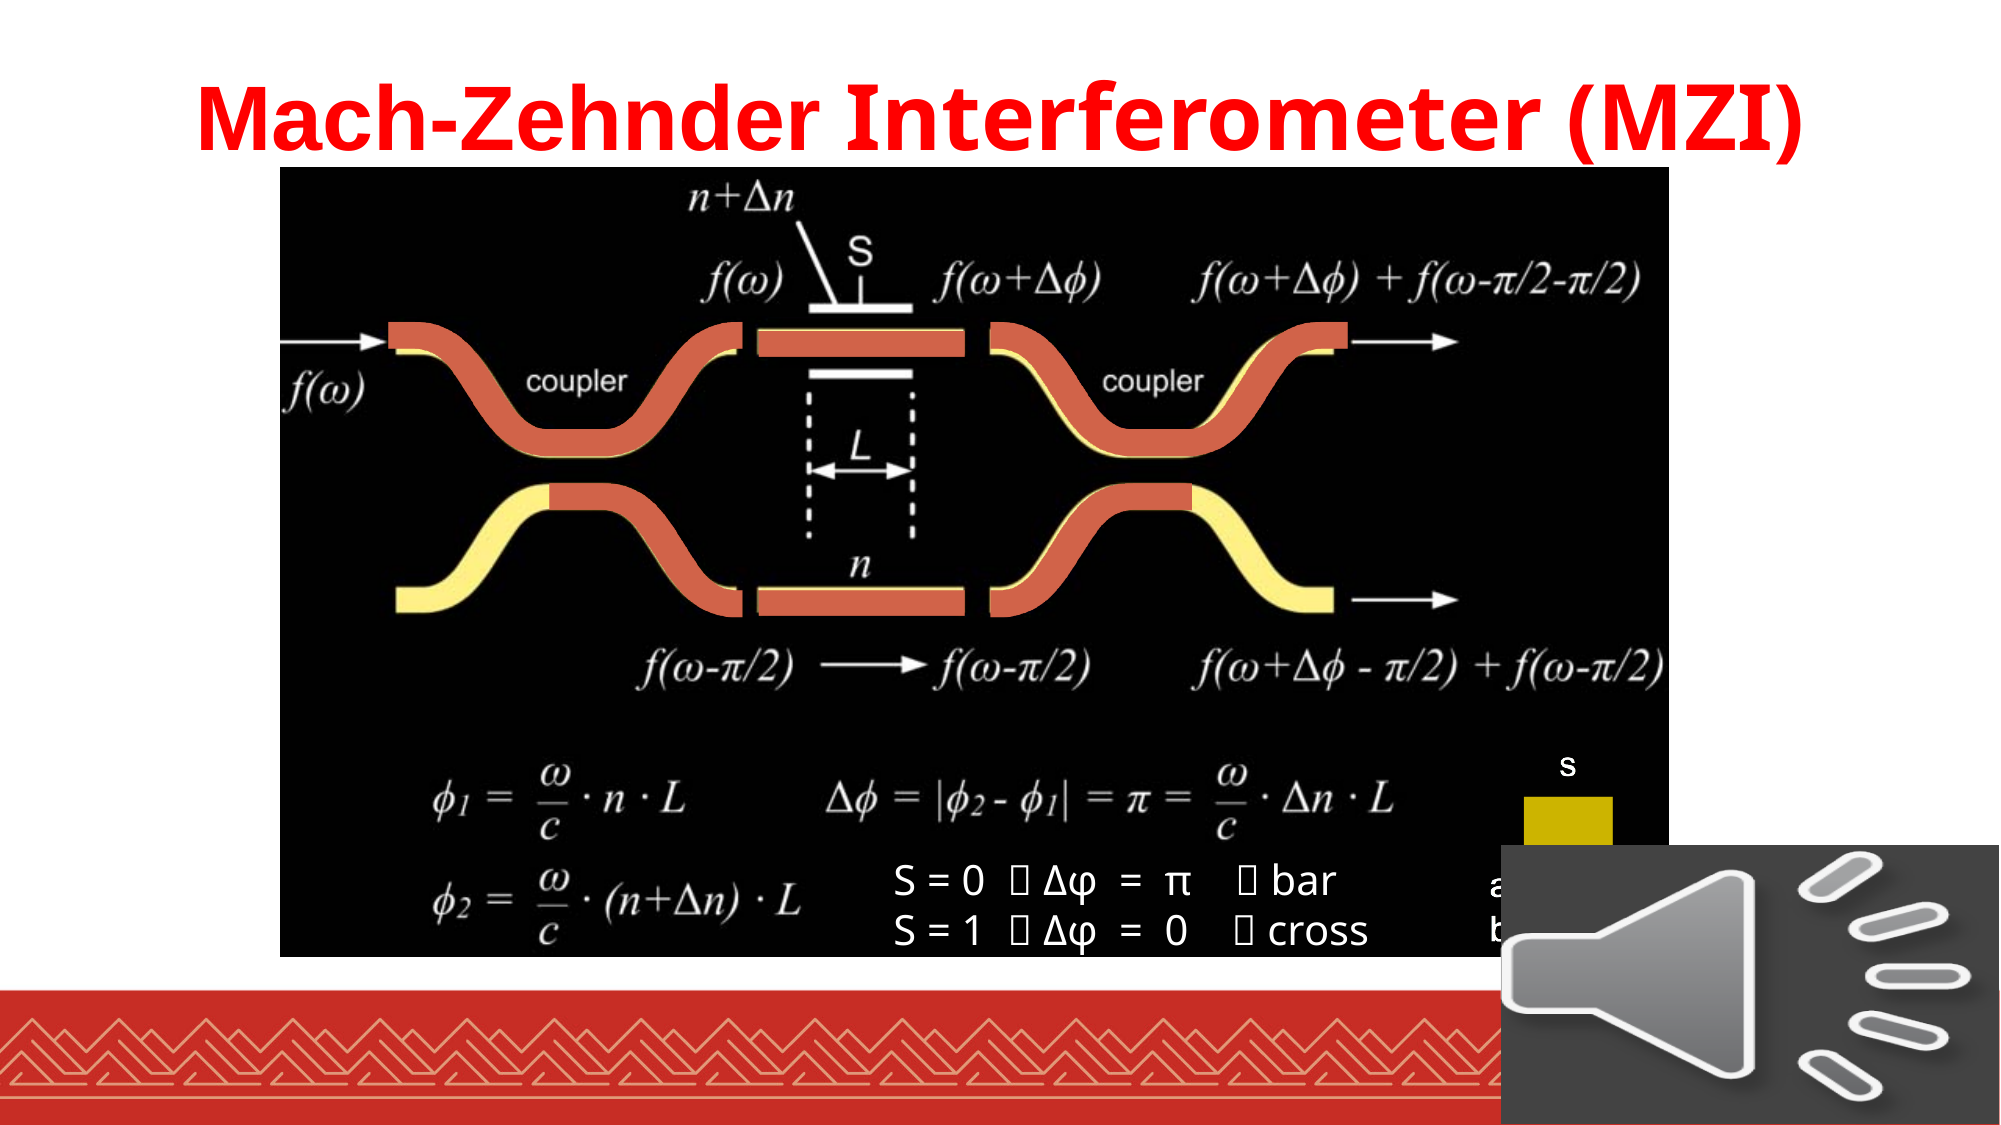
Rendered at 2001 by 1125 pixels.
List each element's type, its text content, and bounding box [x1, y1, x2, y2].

text_box S = 0  Δφ = π  bar S = 1  Δφ = 0  cross [885, 957, 1486, 962]
title Mach-Zehnder Interferometer (MZI) [96, 29, 1904, 213]
picture [0, 0, 2000, 1125]
